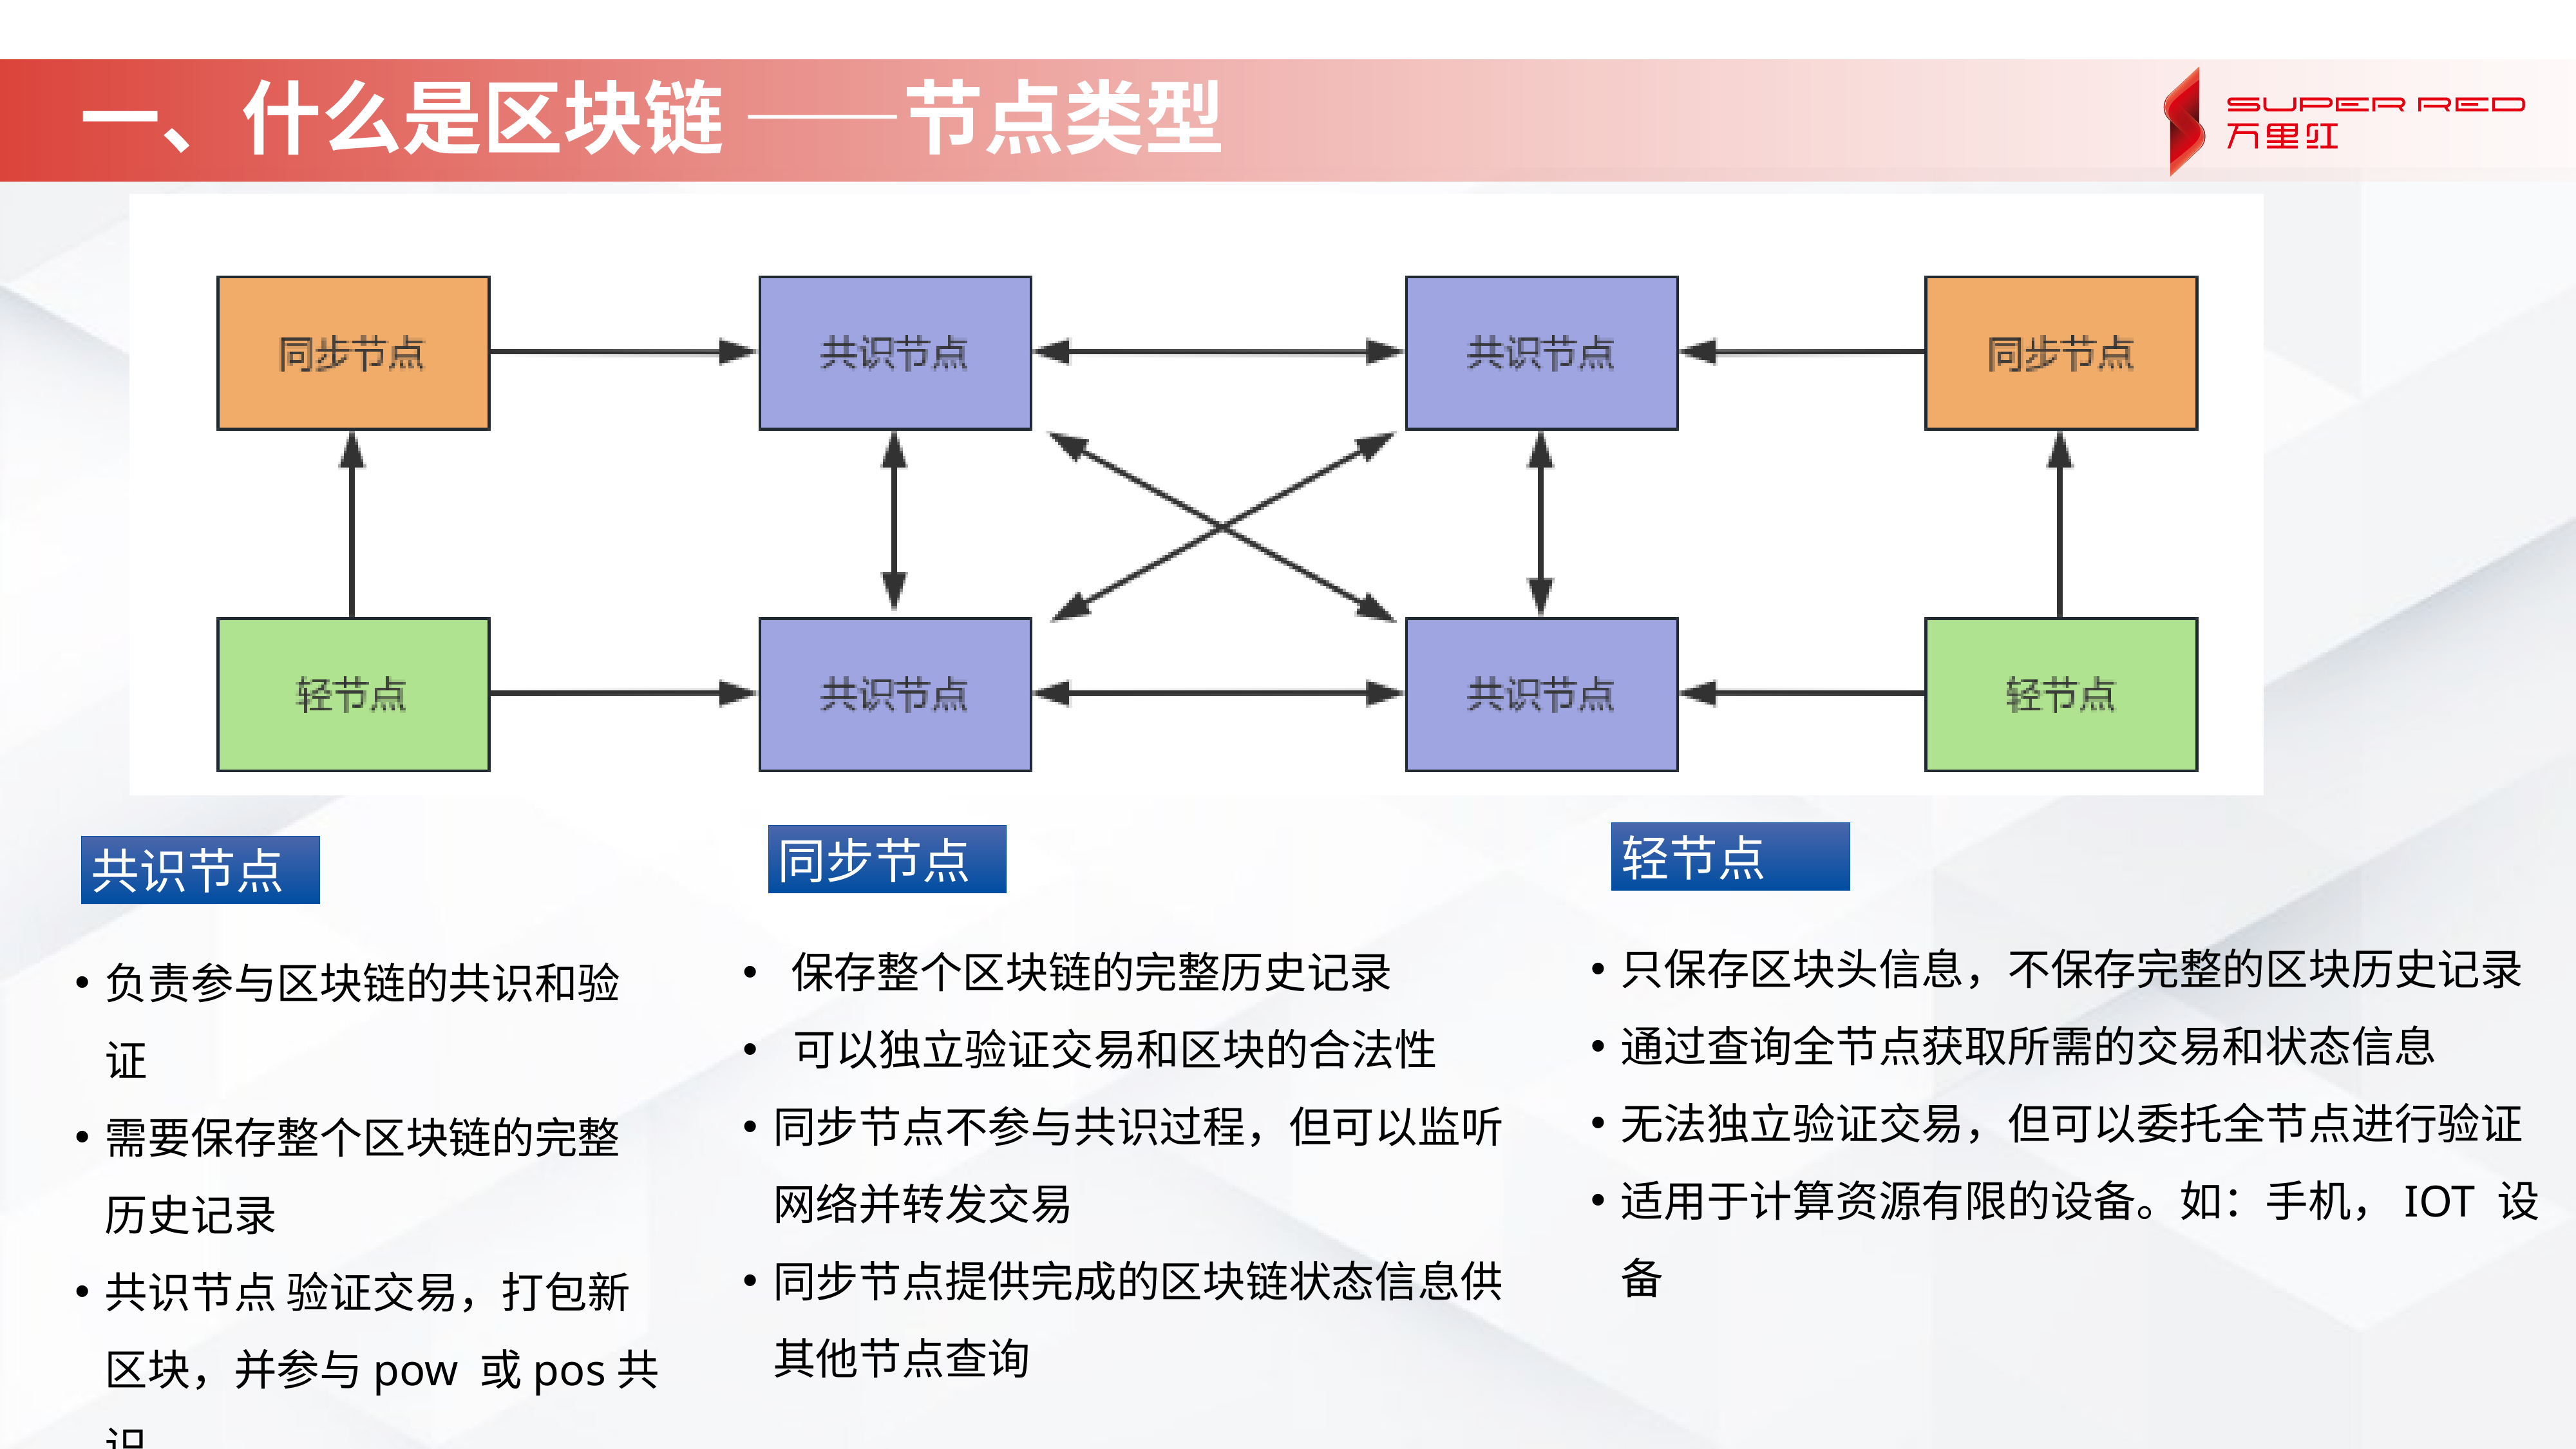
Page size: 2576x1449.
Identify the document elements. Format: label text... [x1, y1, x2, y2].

text_box 只保存区块头信息，不保存完整的区块历史记录 通过查询全节点获取所需的交易和状态信息 无法独立验证交易，但可以委托全节点进行验证 适用于计算资源有限的设备。如：手机，IOT 设备 [1580, 911, 2554, 1359]
text_box 保存整个区块链的完整历史记录 可以独立验证交易和区块的合法性 同步节点不参与共识过程，但可以监听网络并转发交易 同步节点提供完成的区块链状态信息供其他节点查询 [733, 914, 1555, 1439]
title 一、什么是区块链 ——节点类型 [70, 64, 1971, 179]
picture [129, 194, 2264, 795]
text_box 共识节点 [81, 836, 320, 904]
text_box 同步节点 [768, 825, 1007, 893]
picture [2134, 51, 2525, 193]
text_box 负责参与区块链的共识和验证 需要保存整个区块链的完整历史记录 共识节点 验证交易，打包新区块，并参与pow 或pos共识 [65, 925, 674, 1449]
text_box 轻节点 [1611, 822, 1850, 891]
